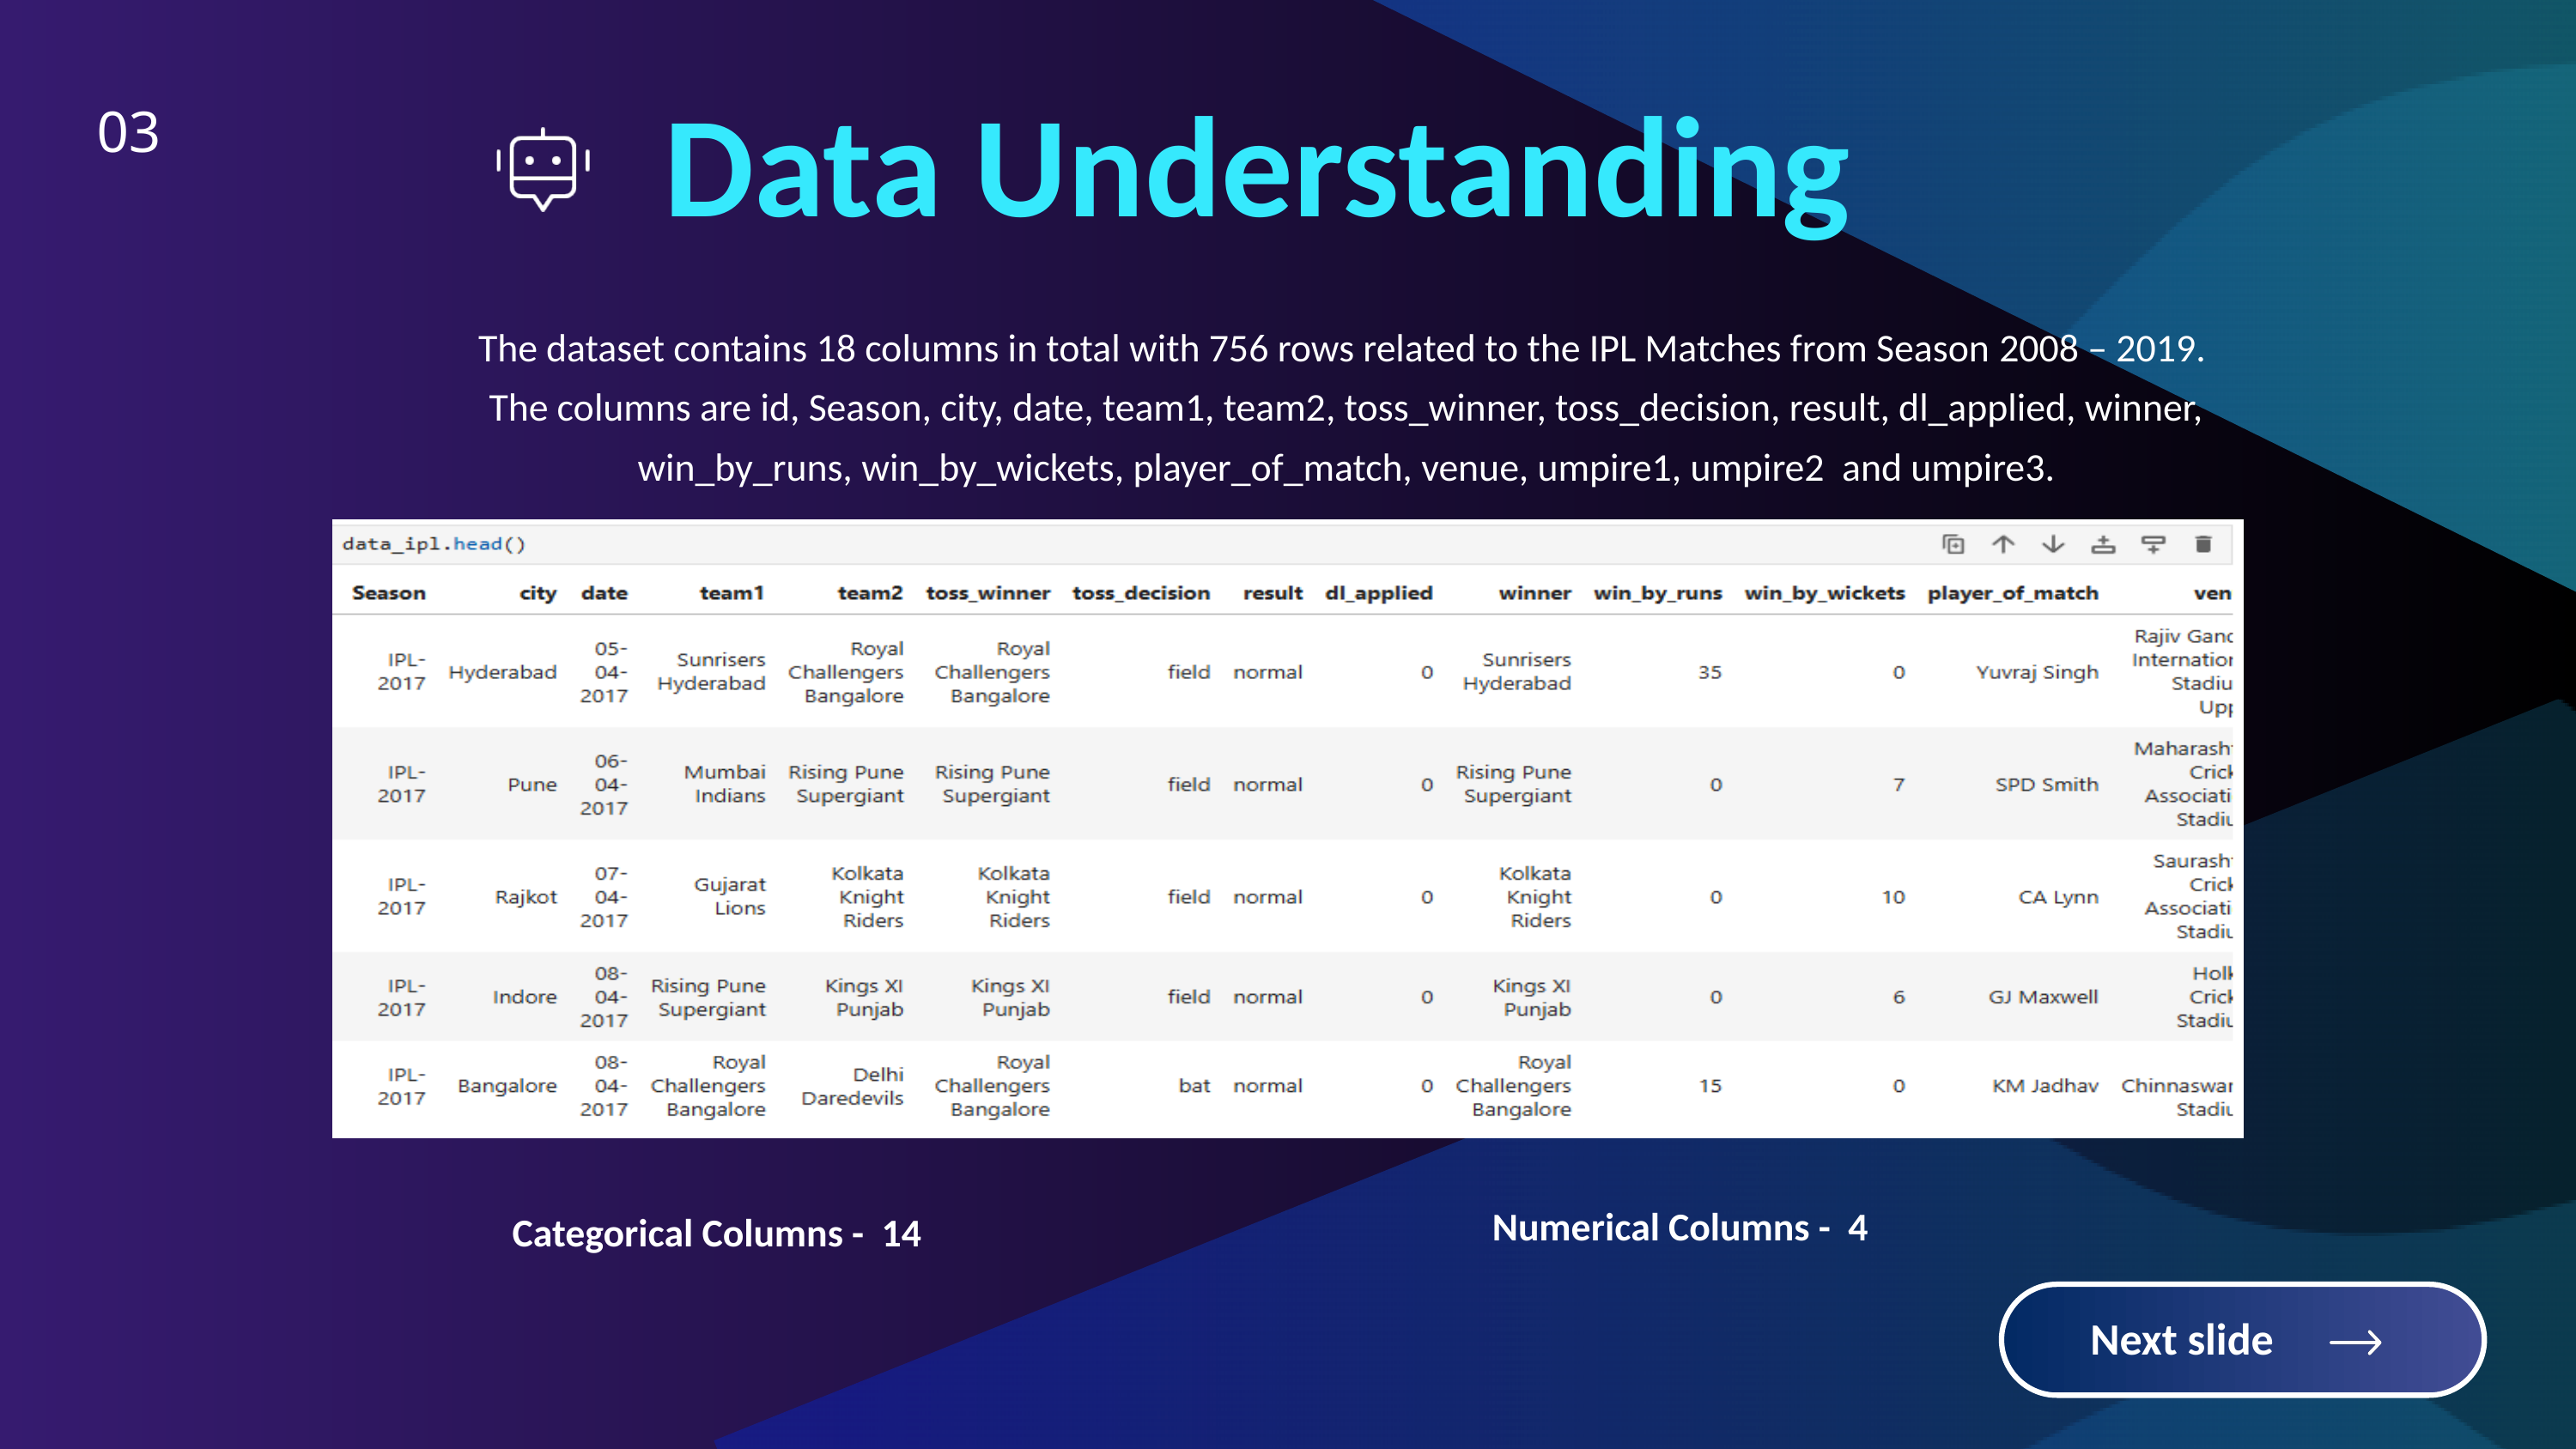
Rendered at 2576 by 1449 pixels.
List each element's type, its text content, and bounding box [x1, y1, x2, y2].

text_box Numerical Columns - 4 [1479, 1194, 1881, 1255]
text_box [496, 127, 590, 212]
picture [332, 518, 2244, 1138]
text_box The dataset contains 18 columns in total with 756 rows related to the IPL Matches from Season 2008 – 2019. The columns are id, Season, city, date, team1, team2, toss_winner, toss_decision, result, dl_applied, winner, win_by_runs, win_by_wickets, player_of_match, venue, umpire1, umpire2 and umpire3. [465, 310, 2227, 489]
text_box [714, 691, 2576, 1449]
text_box 03 [96, 91, 259, 164]
text_box Categorical Columns - 14 [499, 1201, 935, 1261]
text_box [1372, 0, 2576, 592]
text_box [2001, 1283, 2485, 1396]
text_box Data Understanding [609, 100, 1907, 246]
